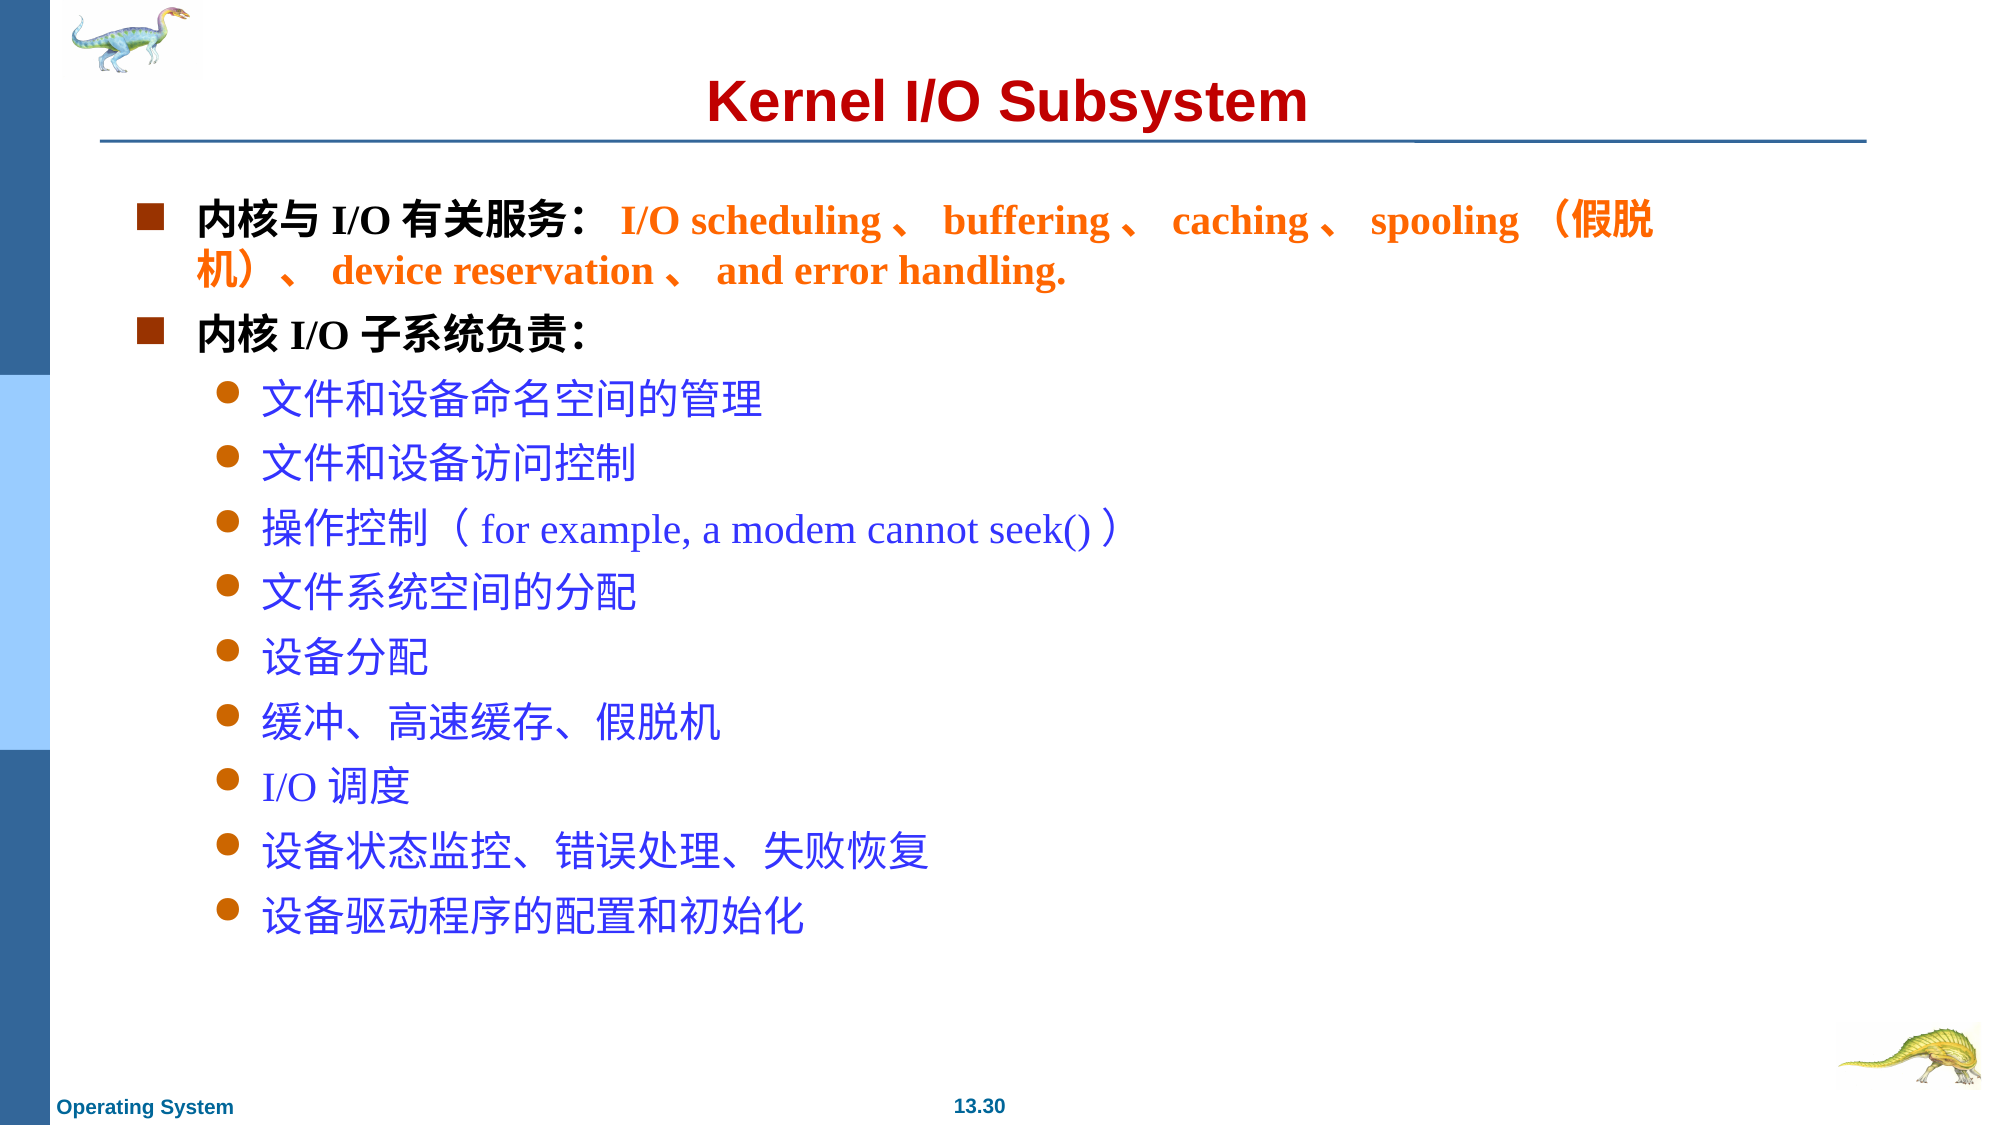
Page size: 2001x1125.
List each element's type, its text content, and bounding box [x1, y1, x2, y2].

picture [1836, 1022, 1982, 1090]
list 内核与I/O有关服务：I/O scheduling、buffering、caching、spooling（假脱机）、device reservation、and error handling. 内核I/O子系统负责： 文件和设备命名空间的管理 文件和设备访问控制 操作控制（for example, a modem cannot seek()） 文件系统空间的分配 设备分配 缓冲、高速缓存、假脱机 I/O调度 设备状态监控、错误处理、失败恢复 设备驱动程序的配置和初始化 [125, 185, 1900, 1005]
title Kernel I/O Subsystem [99, 45, 1900, 141]
picture [62, 0, 203, 80]
